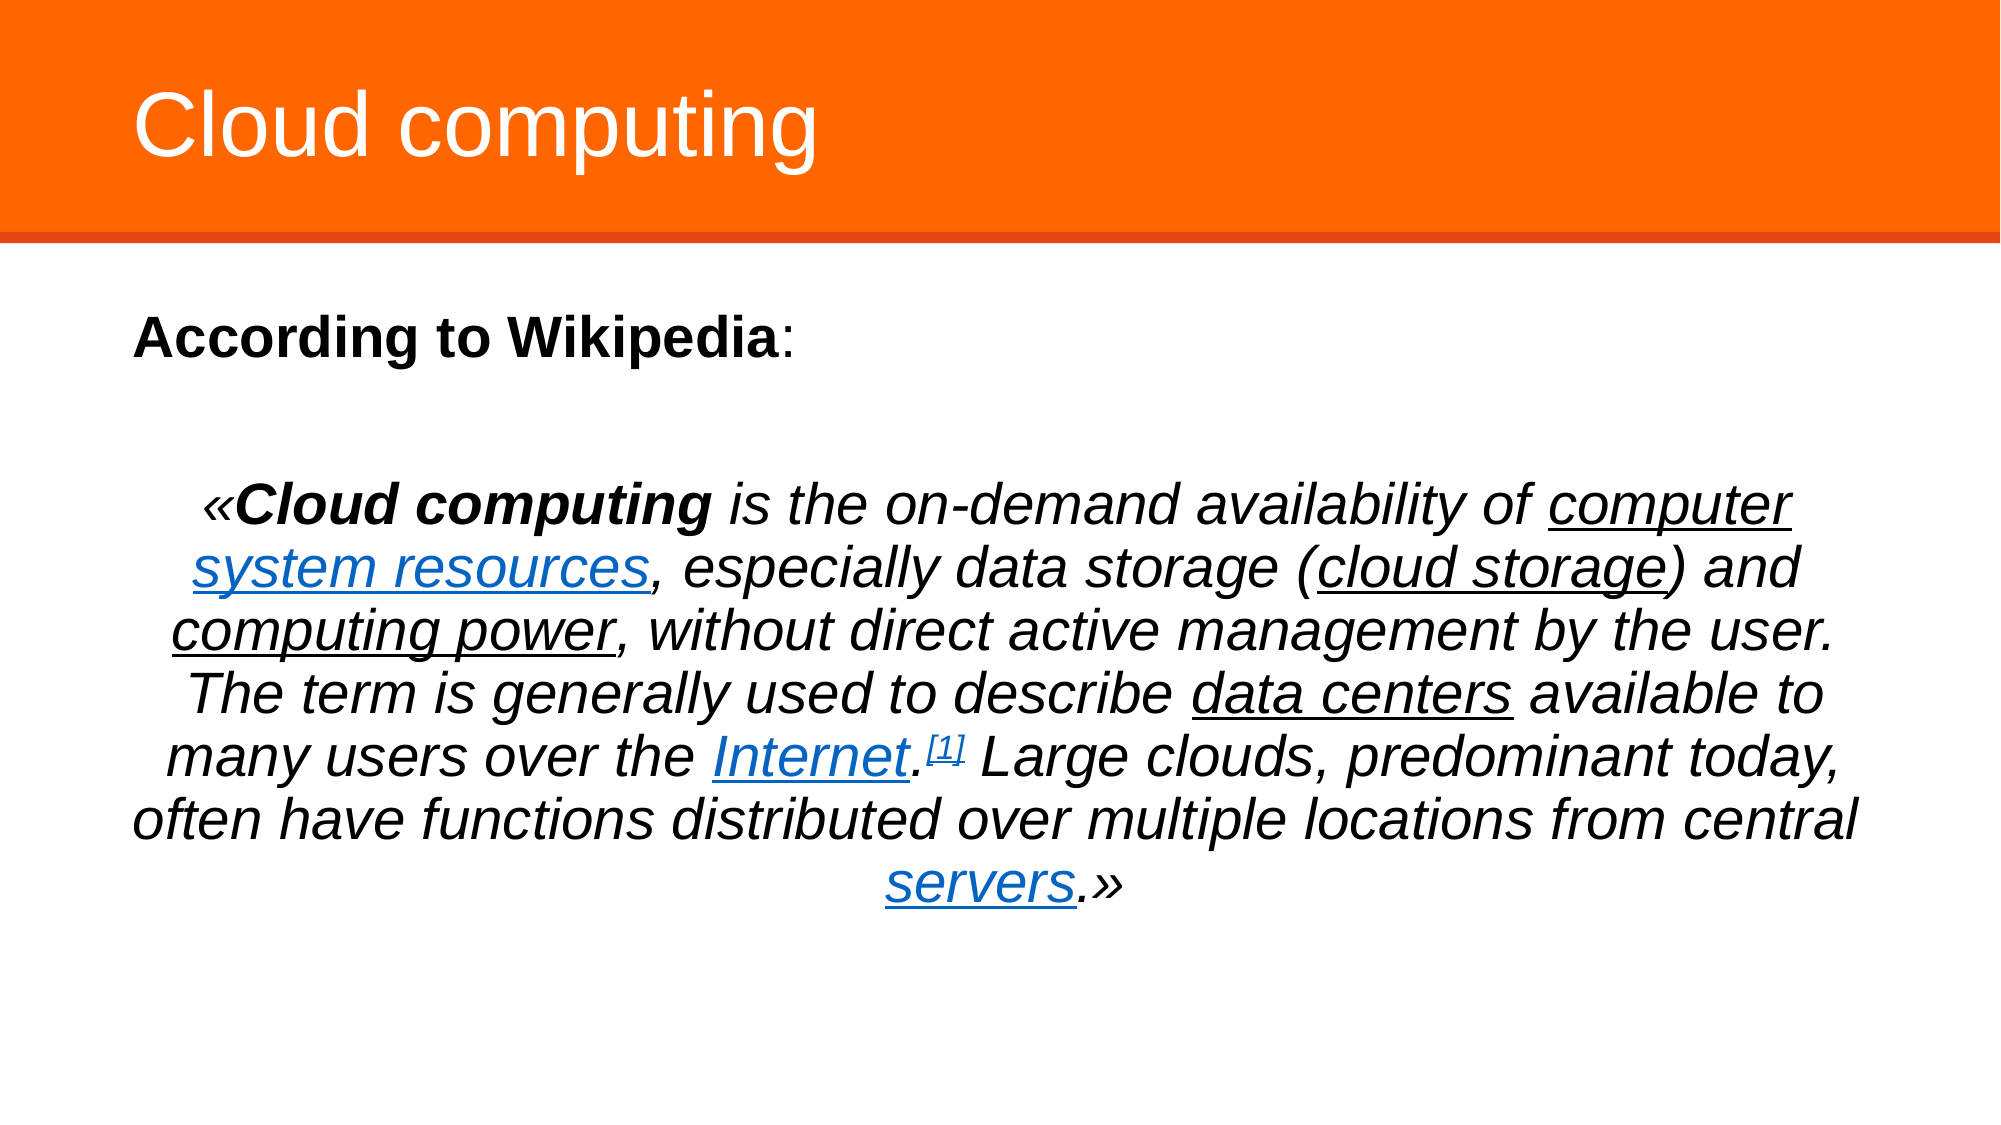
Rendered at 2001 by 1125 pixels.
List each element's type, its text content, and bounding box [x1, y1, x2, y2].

picture [0, 0, 2001, 1125]
title Cloud computing [117, 18, 1893, 236]
list According to Wikipedia: «Cloud computing is the on-demand availability of computer system resources, especially data storage (cloud storage) and computing power, without direct active management by the user. The term is generally used to describe data centers available to many users over the Internet.[1] Large clouds, predominant today, often have functions distributed over multiple locations from central servers.» [117, 299, 1893, 1040]
